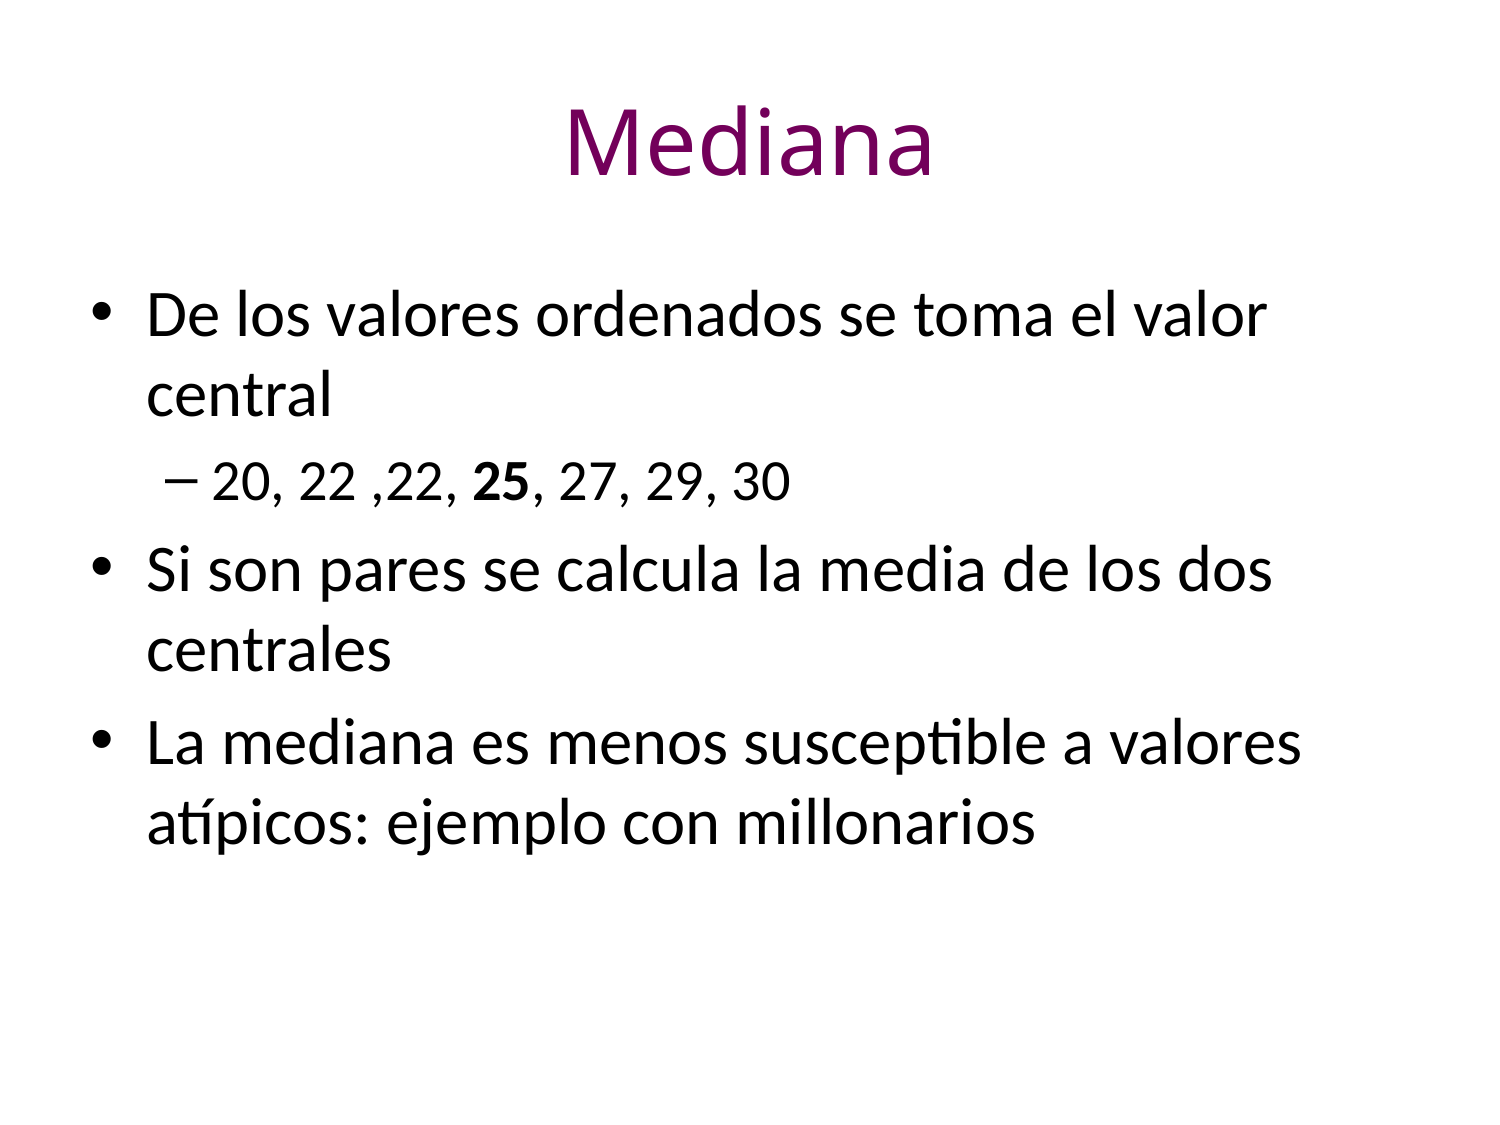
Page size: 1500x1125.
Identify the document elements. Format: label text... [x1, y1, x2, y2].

list De los valores ordenados se toma el valor central 20, 22 ,22, 25, 27, 29, 30 Si son pares se calcula la media de los dos centrales La mediana es menos susceptible a valores atípicos: ejemplo con millonarios [75, 262, 1425, 1005]
title Mediana [75, 45, 1425, 233]
